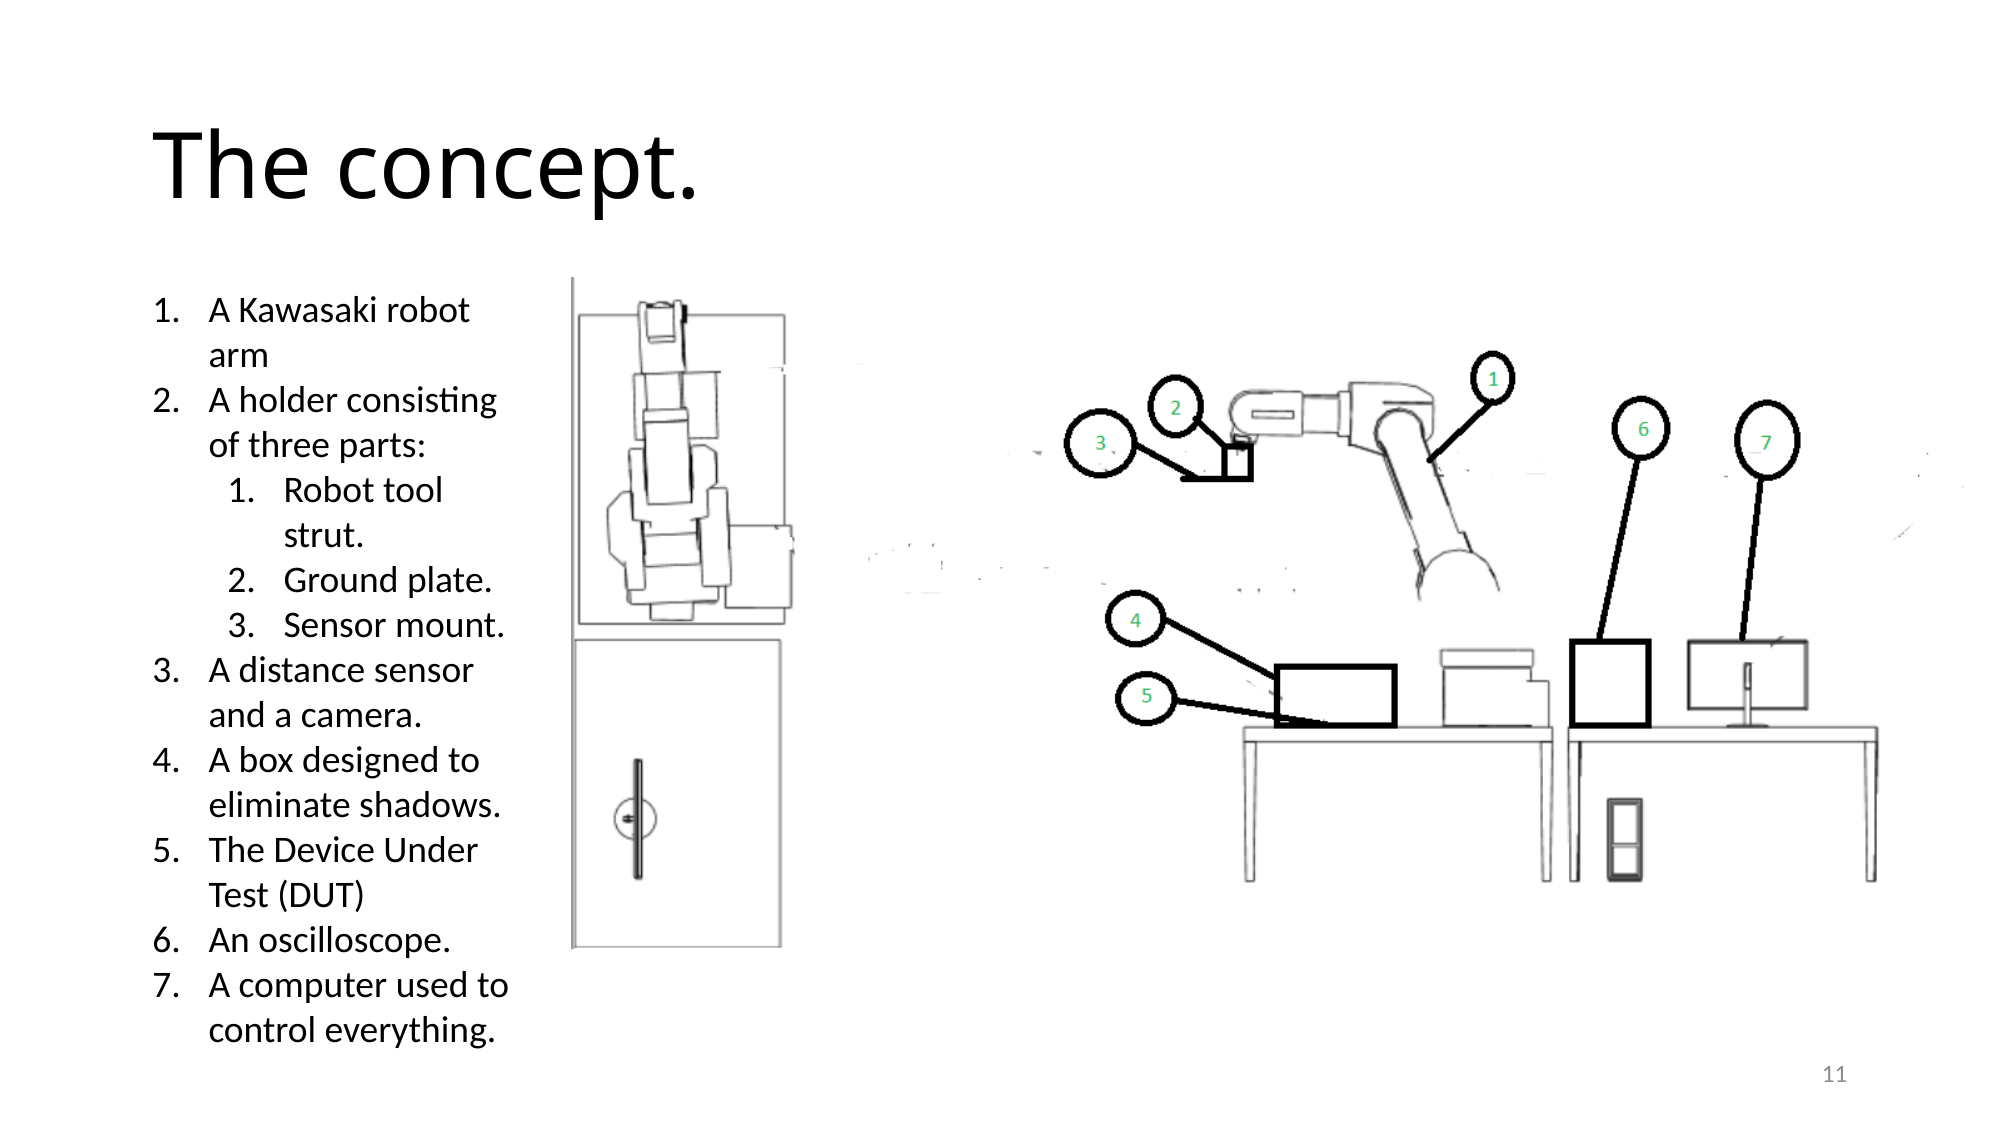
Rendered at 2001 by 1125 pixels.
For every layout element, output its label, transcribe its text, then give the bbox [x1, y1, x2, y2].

slide_number 11 [1412, 1042, 1863, 1103]
title The concept. [137, 59, 1863, 278]
text_box A Kawasaki robot arm A holder consisting of three parts: Robot tool strut. Ground plate. Sensor mount. A distance sensor and a camera. A box designed to eliminate shadows. The Device Under Test (DUT) An oscilloscope. A computer used to control everything. [137, 277, 539, 1057]
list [570, 277, 1987, 949]
